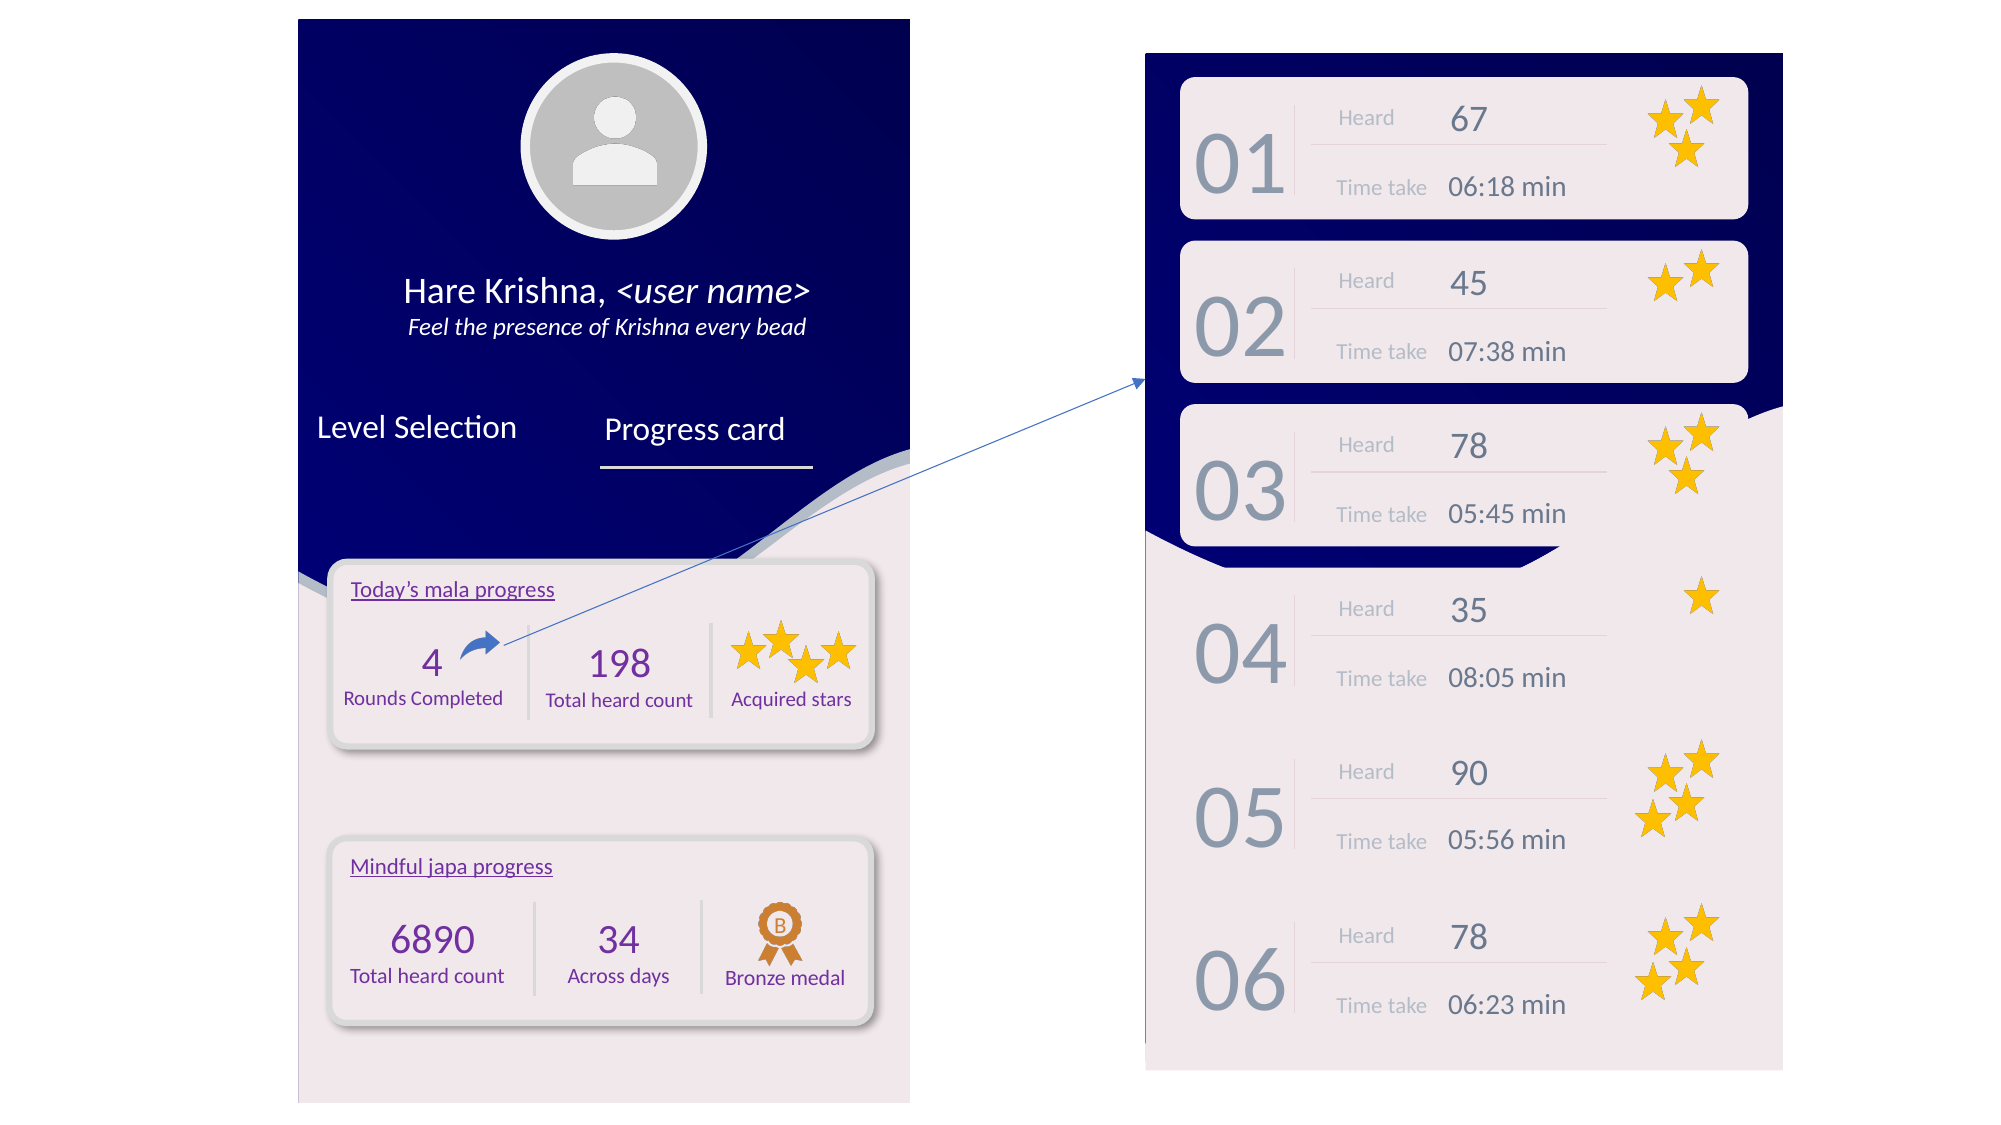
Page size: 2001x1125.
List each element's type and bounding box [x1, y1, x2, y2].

picture [456, 621, 504, 669]
text_box [1145, 53, 1783, 1071]
text_box [503, 378, 1146, 646]
text_box [298, 19, 910, 1103]
